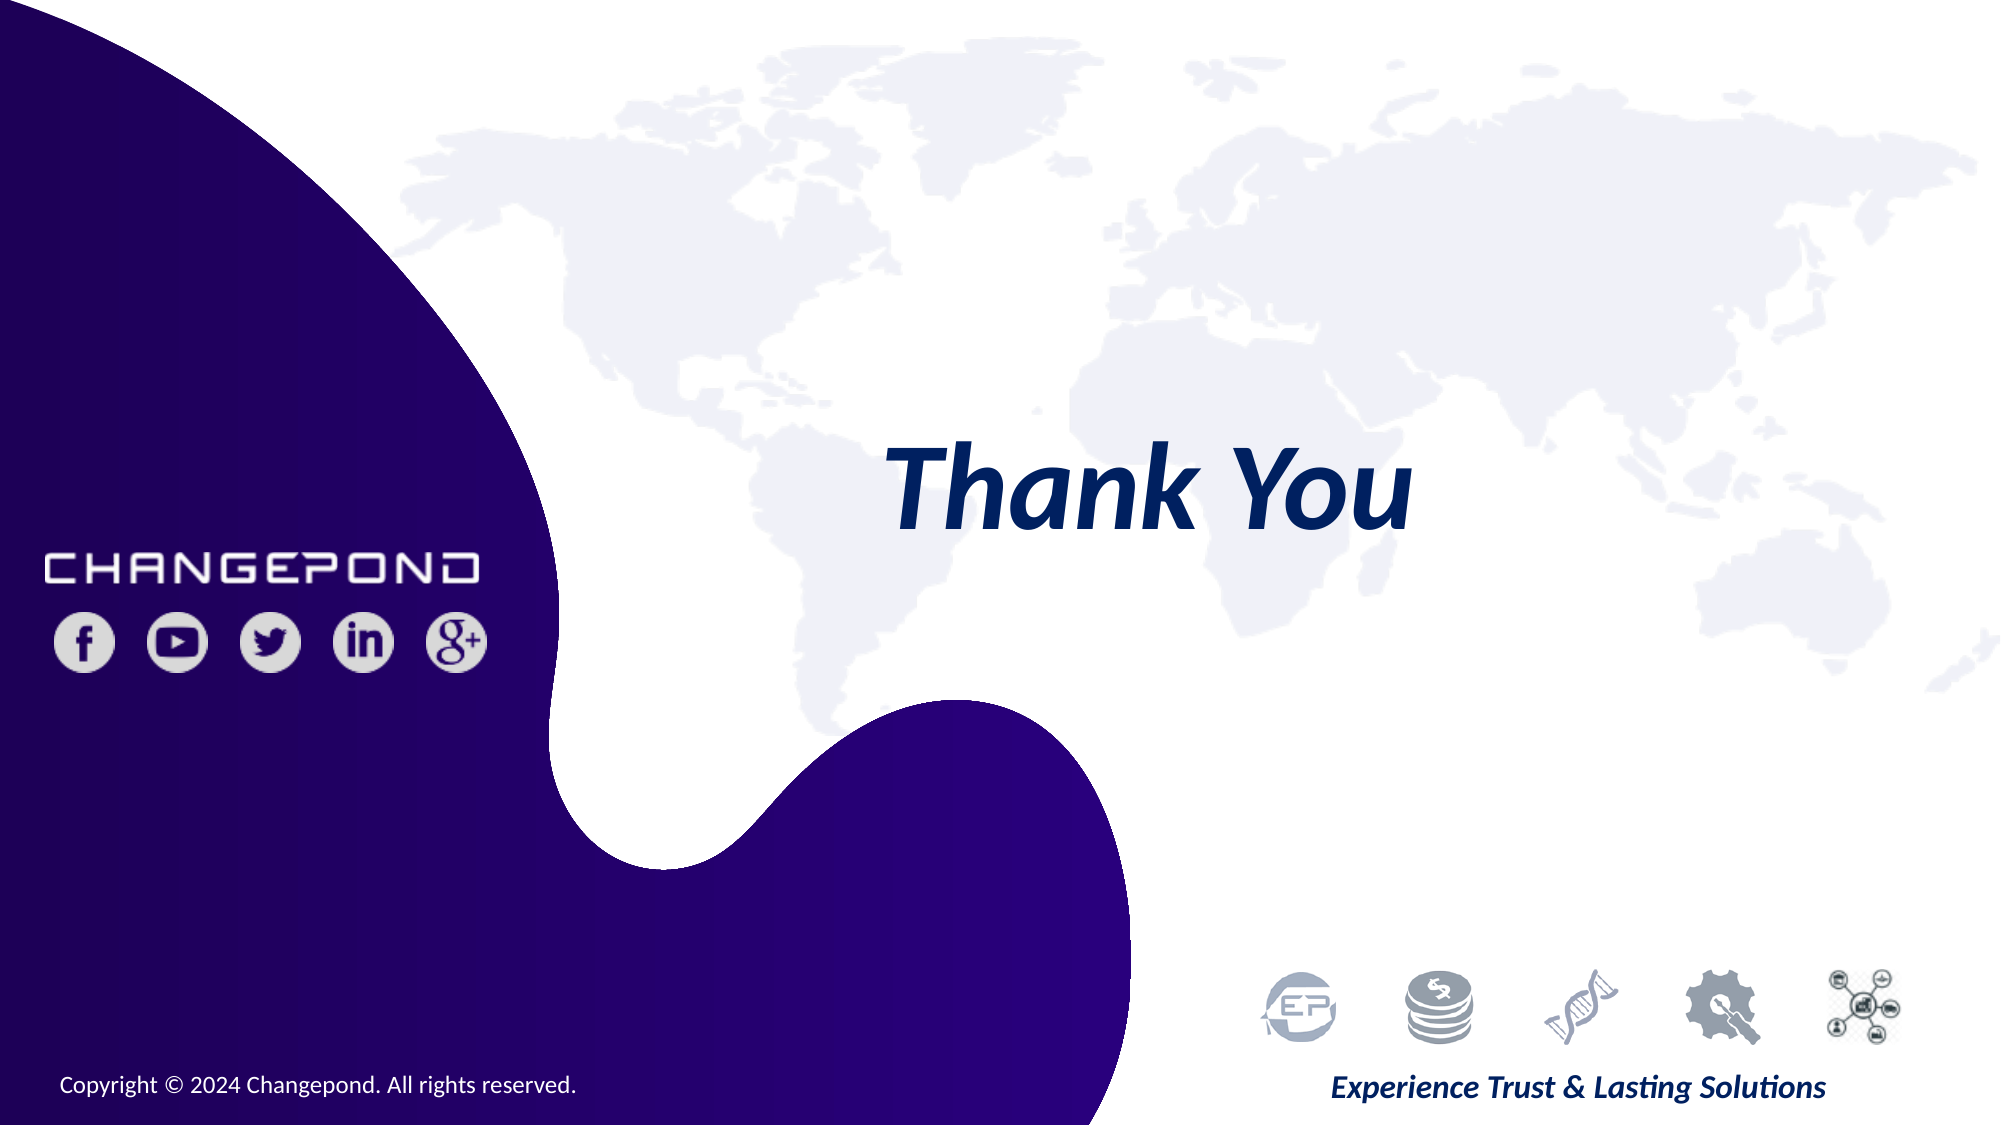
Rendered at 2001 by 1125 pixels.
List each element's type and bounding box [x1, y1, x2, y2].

picture [45, 552, 389, 586]
